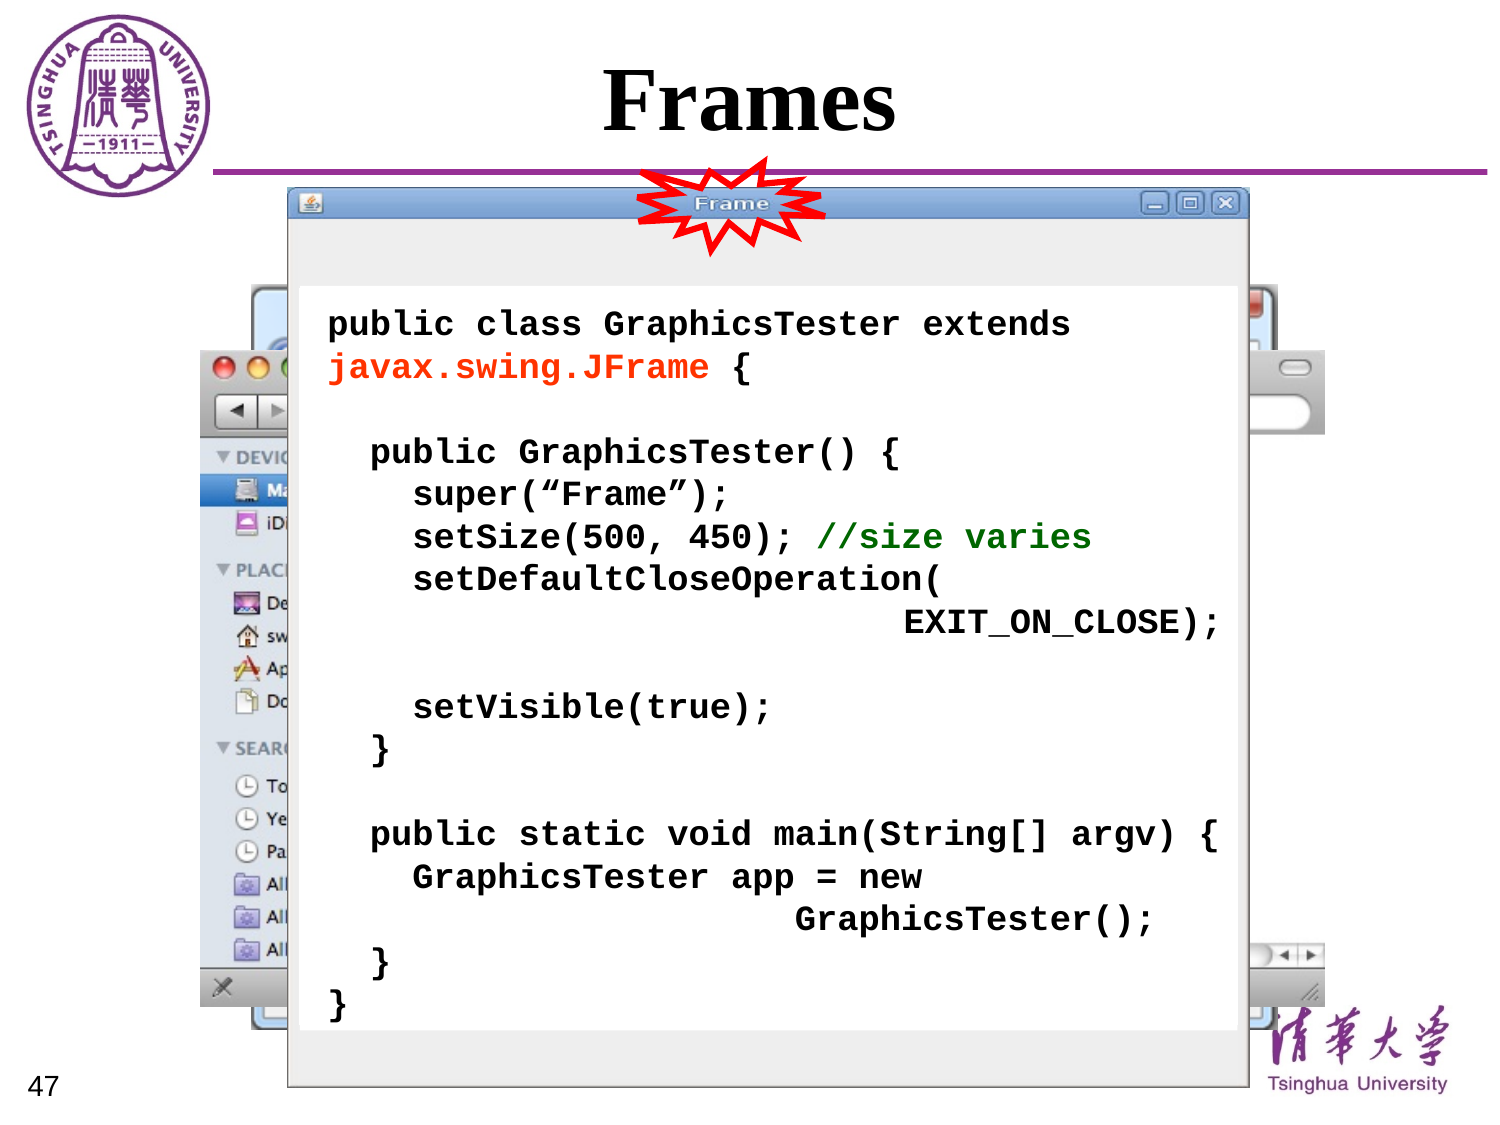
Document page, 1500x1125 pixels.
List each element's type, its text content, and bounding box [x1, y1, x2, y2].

title Frames [24, 37, 1476, 151]
picture [24, 151, 213, 200]
text_box [702, 171, 730, 185]
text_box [287, 187, 1251, 1088]
footer 47 [12, 1059, 176, 1125]
text_box [640, 171, 690, 185]
picture [199, 283, 287, 1030]
picture [1251, 283, 1454, 1101]
text_box [732, 162, 798, 185]
picture [24, 12, 213, 37]
